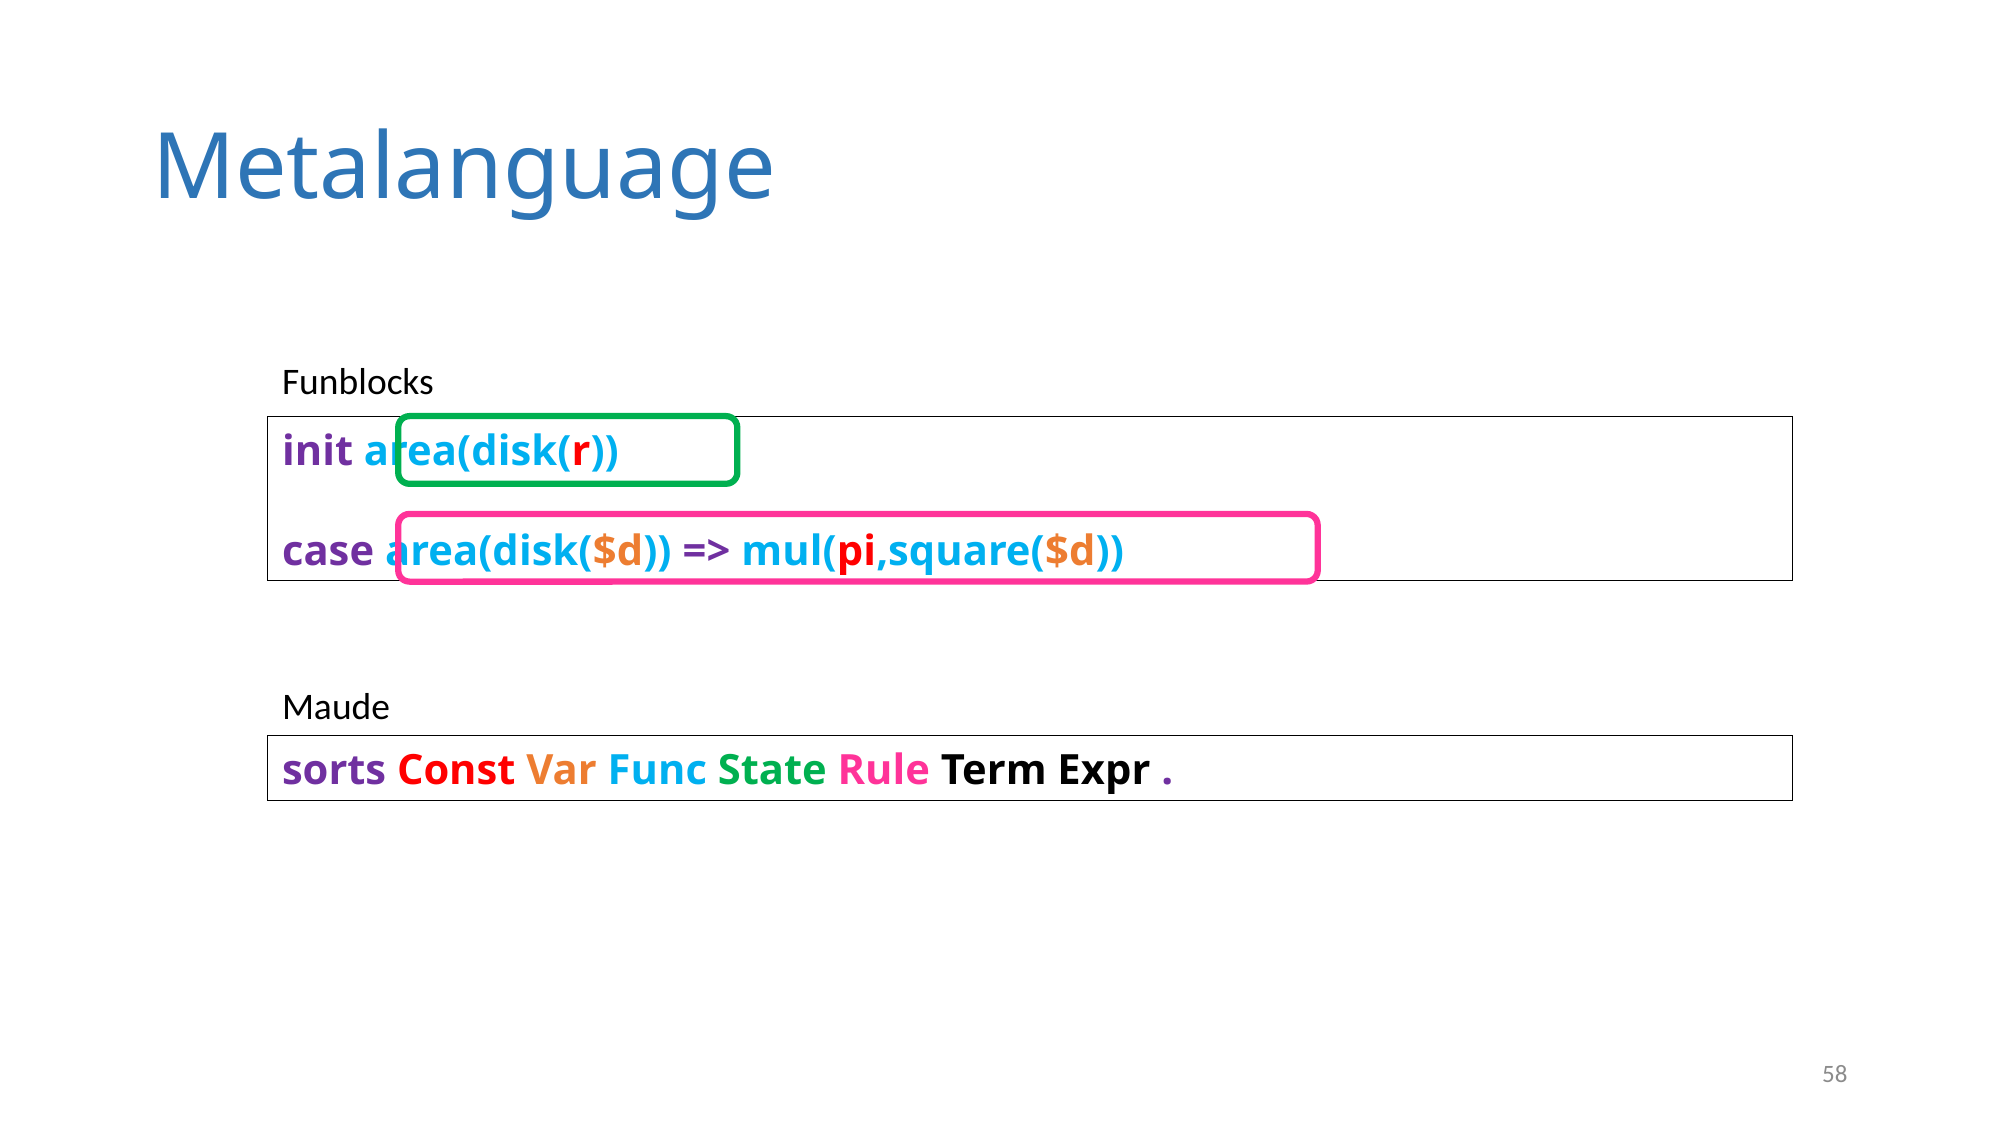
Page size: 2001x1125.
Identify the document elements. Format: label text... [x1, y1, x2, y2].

text_box sorts Const Var Func State Rule Term Expr . [267, 735, 1793, 801]
text_box Funblocks [267, 349, 607, 410]
text_box init area(disk(r)) case area(disk($d)) => mul(pi,square($d)) [267, 416, 1793, 581]
text_box [396, 511, 1320, 584]
text_box [396, 414, 740, 486]
text_box Maude [267, 674, 607, 735]
text_box <number> [1412, 1042, 1863, 1103]
text_box Metalanguage [137, 59, 1863, 278]
